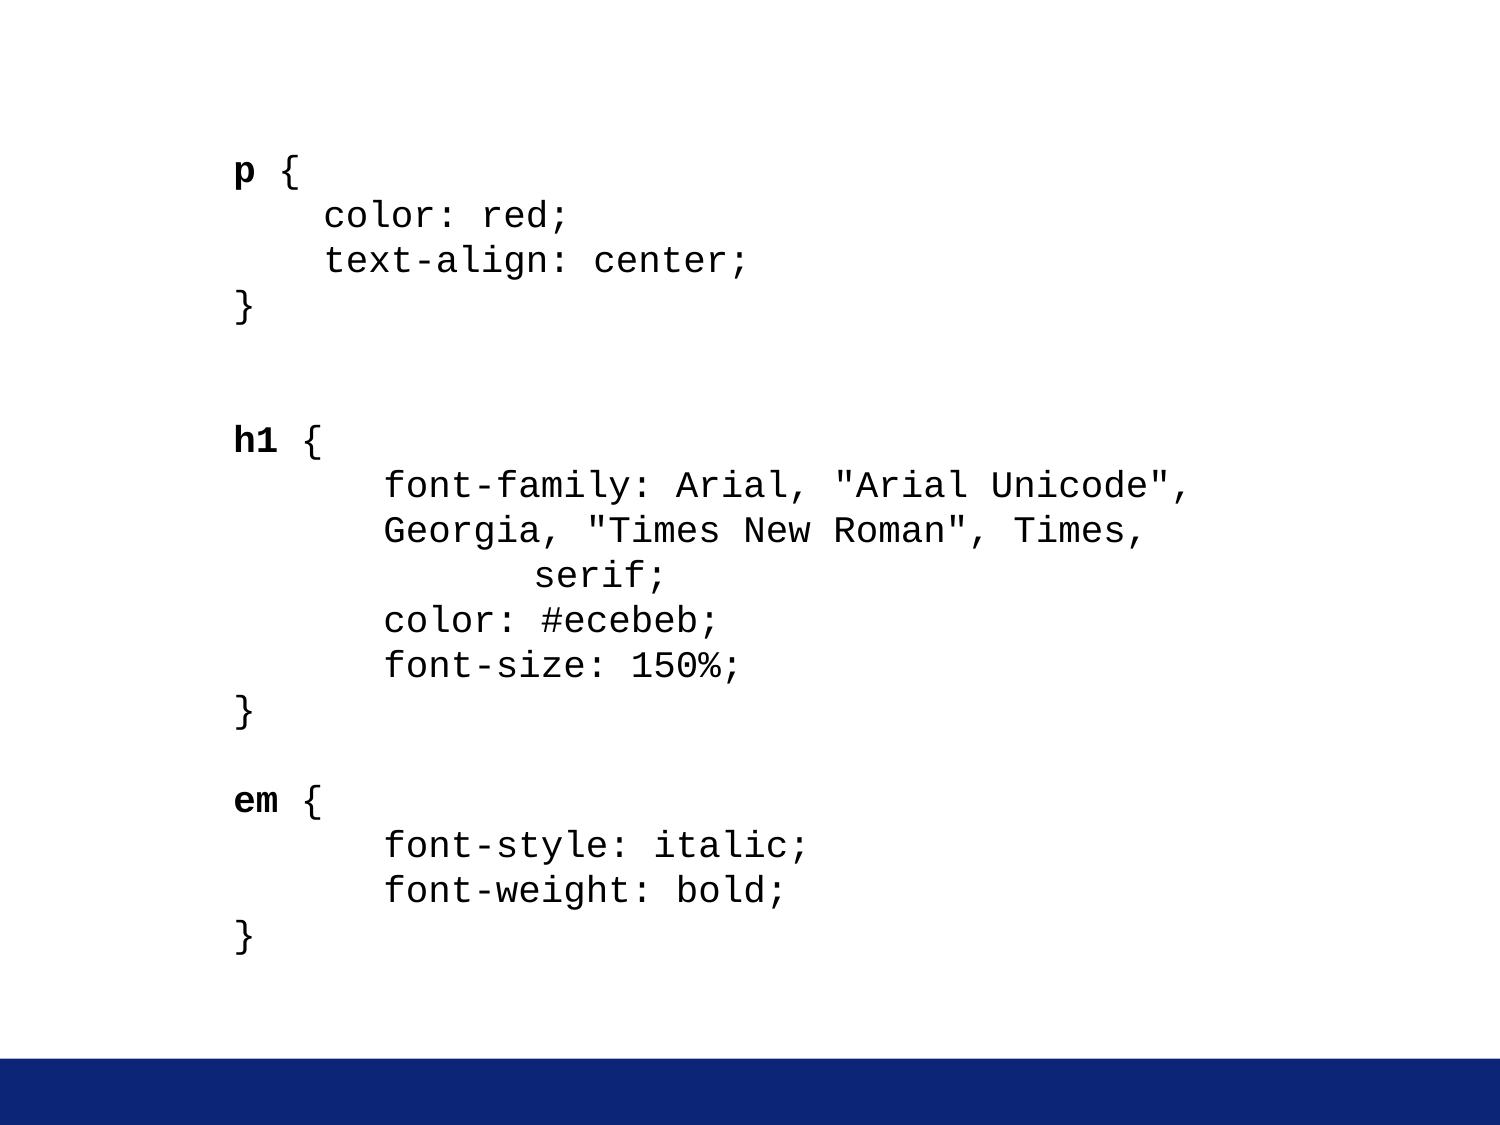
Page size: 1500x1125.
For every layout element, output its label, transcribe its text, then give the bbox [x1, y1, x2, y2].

text_box p { color: red; text-align: center; } h1 { font-family: Arial, "Arial Unicode", Georgia, "Times New Roman", Times, serif; color: #ecebeb; font-size: 150%; } em { font-style: italic; font-weight: bold; } [218, 137, 1294, 1007]
